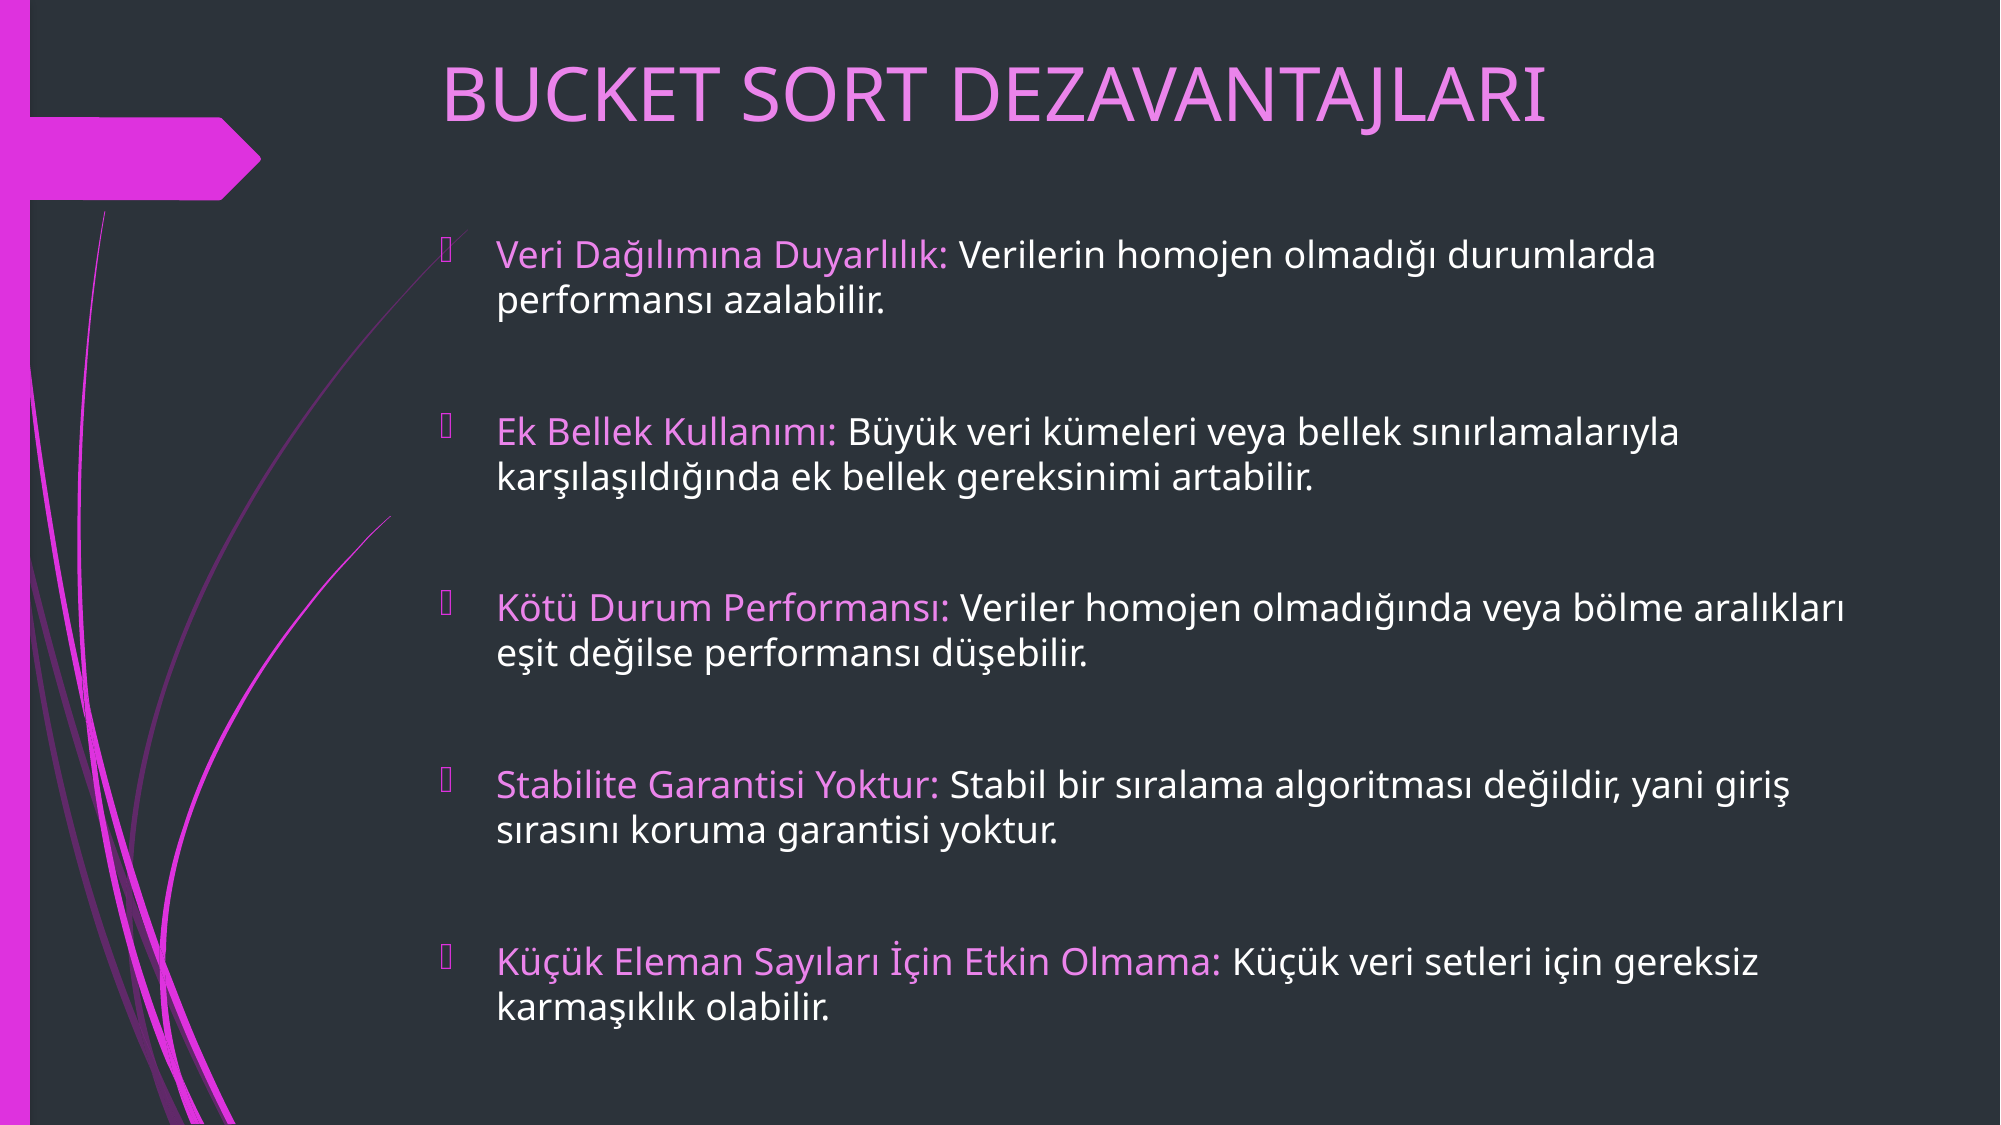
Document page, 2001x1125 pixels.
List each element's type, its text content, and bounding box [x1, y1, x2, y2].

list Veri Dağılımına Duyarlılık: Verilerin homojen olmadığı durumlarda performansı azalabilir. Ek Bellek Kullanımı: Büyük veri kümeleri veya bellek sınırlamalarıyla karşılaşıldığında ek bellek gereksinimi artabilir. Kötü Durum Performansı: Veriler homojen olmadığında veya bölme aralıkları eşit değilse performansı düşebilir. Stabilite Garantisi Yoktur: Stabil bir sıralama algoritması değildir, yani giriş sırasını koruma garantisi yoktur. Küçük Eleman Sayıları İçin Etkin Olmama: Küçük veri setleri için gereksiz karmaşıklık olabilir. [424, 223, 1888, 1096]
title BUCKET SORT DEZAVANTAJLARI [425, 39, 1888, 204]
